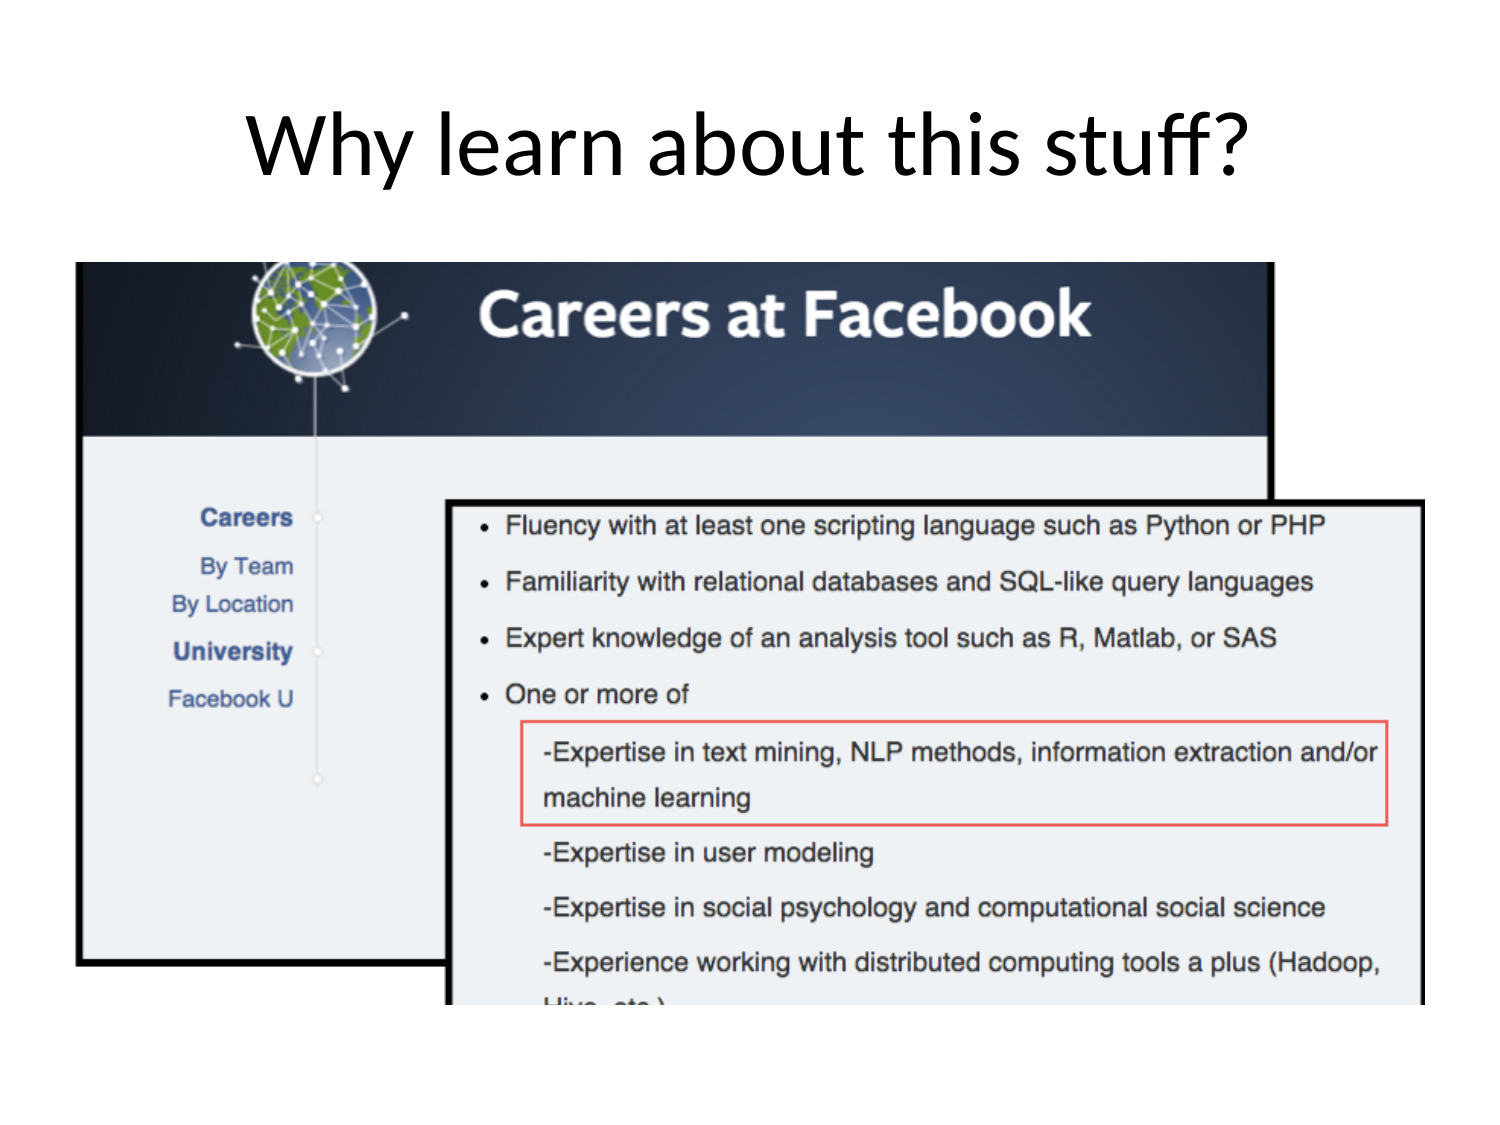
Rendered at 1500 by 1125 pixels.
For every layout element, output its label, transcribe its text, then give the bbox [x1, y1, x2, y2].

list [74, 262, 1426, 1006]
title Why learn about this stuff? [75, 45, 1425, 233]
